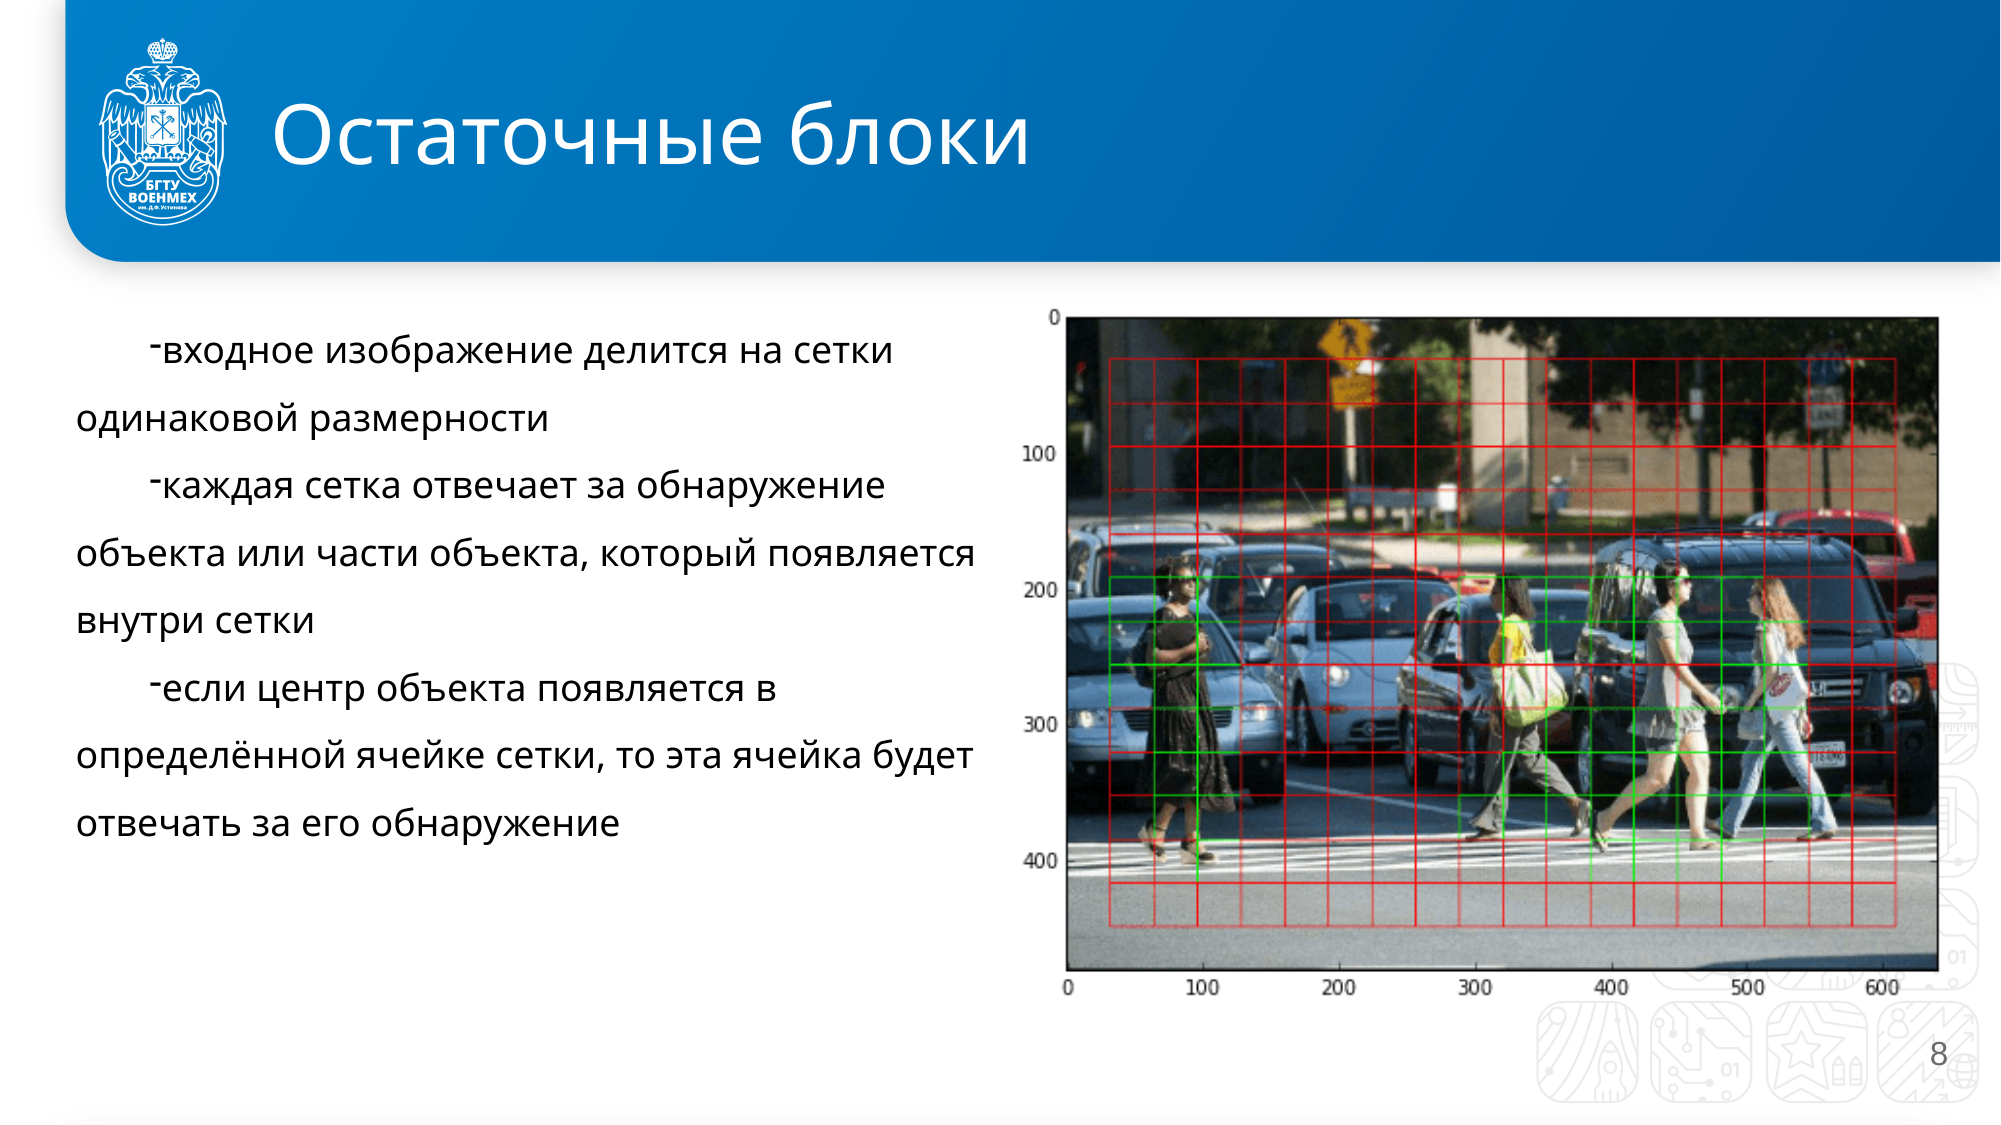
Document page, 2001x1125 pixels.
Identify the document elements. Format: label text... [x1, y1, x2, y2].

picture [0, 0, 2001, 1125]
title Остаточные блоки [255, 48, 1939, 226]
slide_number 8 [1893, 1010, 1985, 1093]
list входное изображение делится на сетки одинаковой размерности каждая сетка отвечает за обнаружение объекта или части объекта, который появляется внутри сетки если центр объекта появляется в определённой ячейке сетки, то эта ячейка будет отвечать за его обнаружение [60, 296, 1009, 1053]
